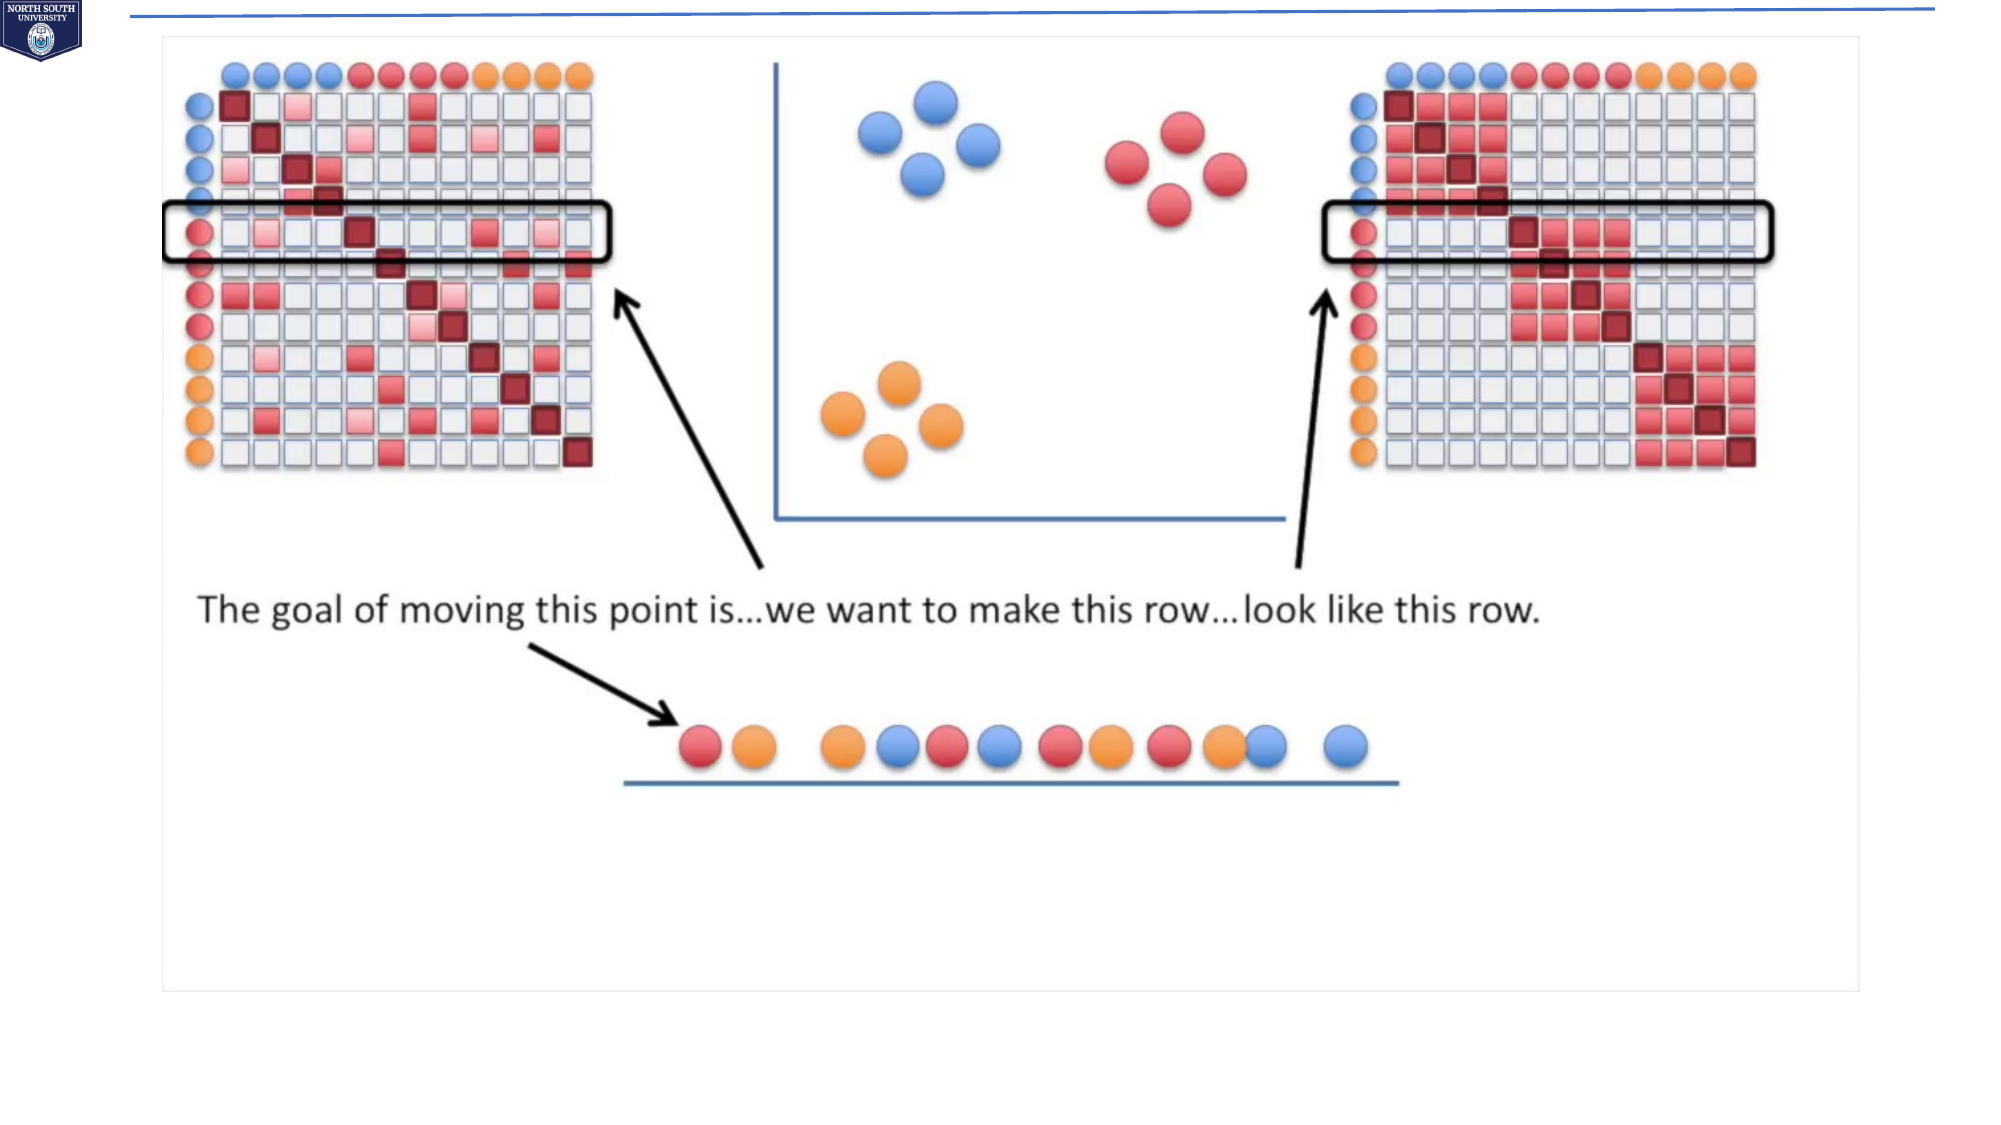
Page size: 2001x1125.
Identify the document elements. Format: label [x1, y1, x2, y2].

picture [0, 0, 82, 65]
list [162, 36, 1860, 992]
